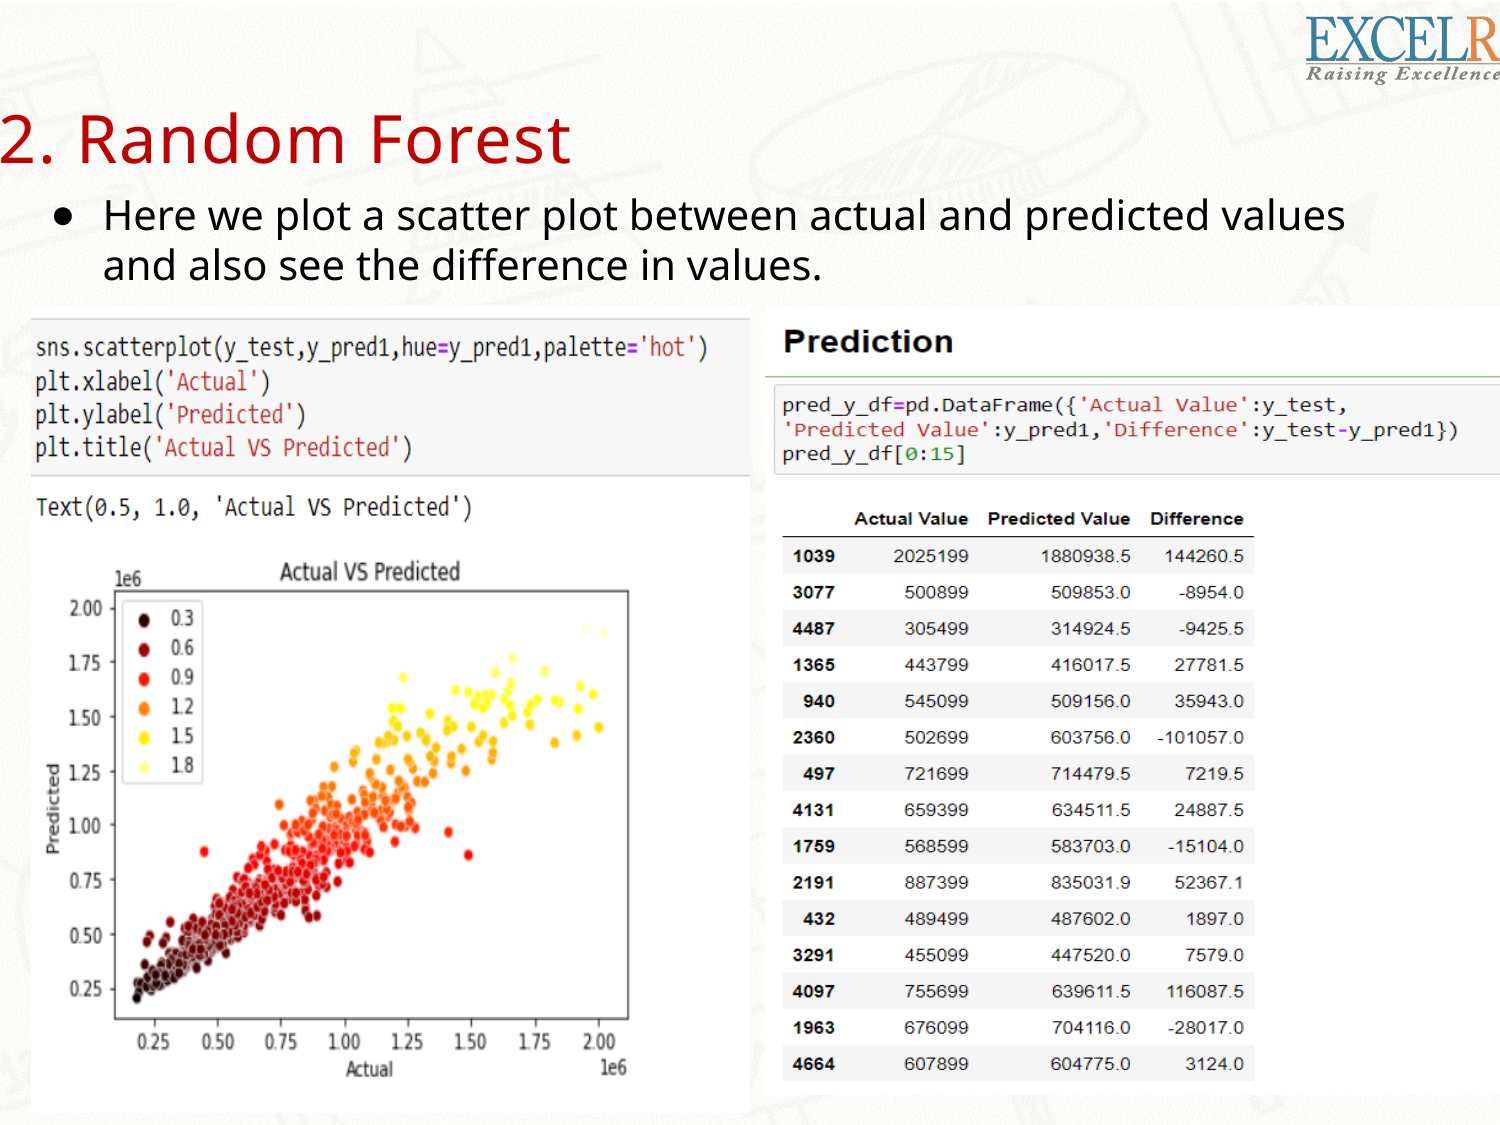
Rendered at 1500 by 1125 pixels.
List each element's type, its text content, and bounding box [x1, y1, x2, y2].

text_box Here we plot a scatter plot between actual and predicted values and also see the difference in values. [48, 181, 1414, 290]
text_box 2. Random Forest [0, 95, 1012, 178]
picture [0, 0, 1500, 1125]
